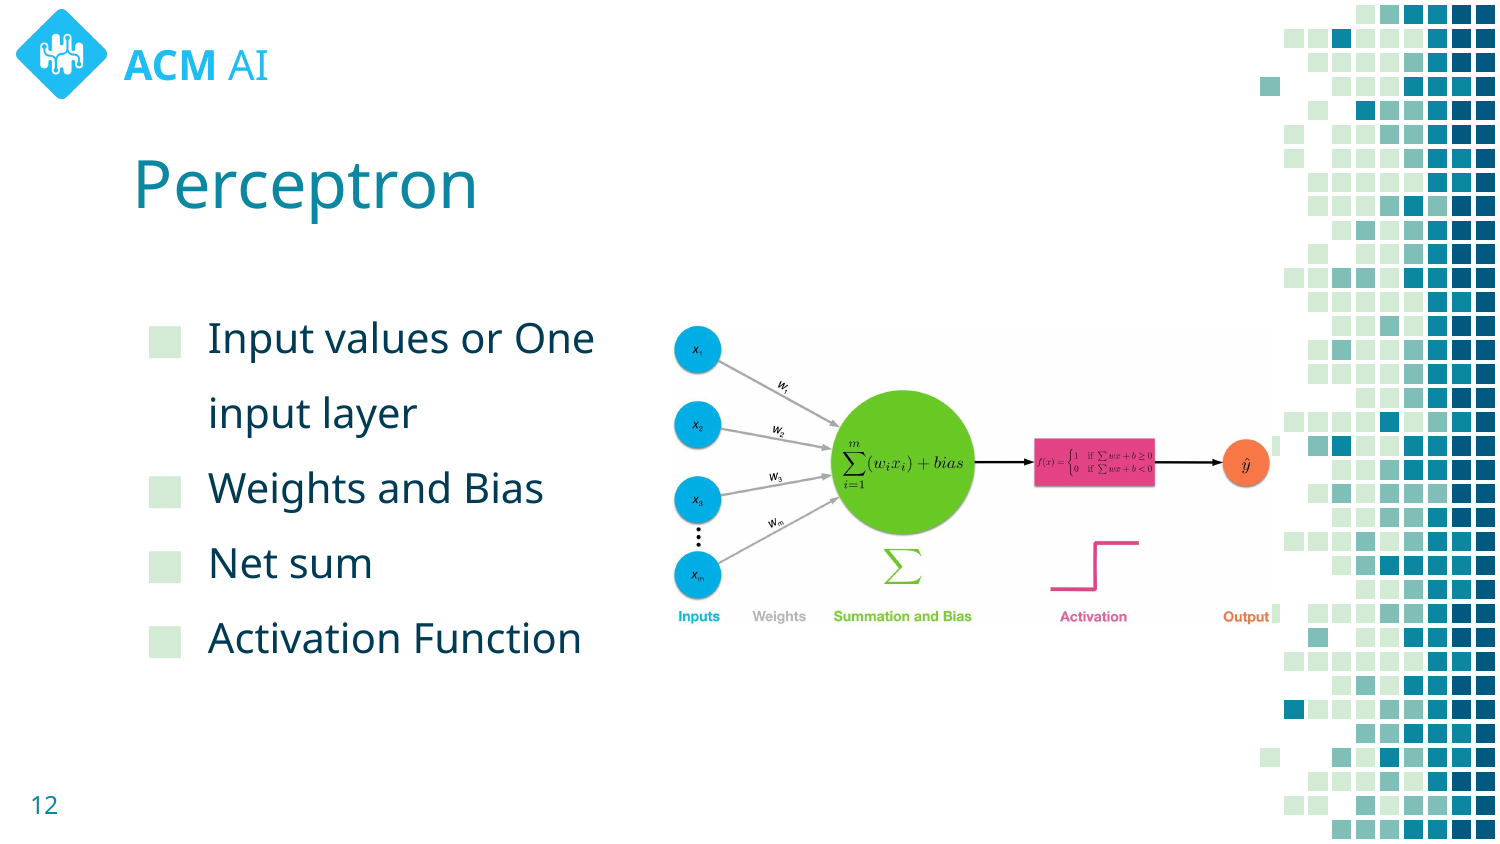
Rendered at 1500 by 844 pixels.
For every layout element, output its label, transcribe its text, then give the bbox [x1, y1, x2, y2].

picture [672, 325, 1273, 626]
text_box ACM AI [111, 23, 291, 84]
picture [16, 8, 107, 100]
slide_number ‹#› [15, 774, 105, 839]
title Perceptron [117, 96, 1227, 237]
list Input values or One input layer Weights and Bias Net sum Activation Function [117, 271, 673, 761]
